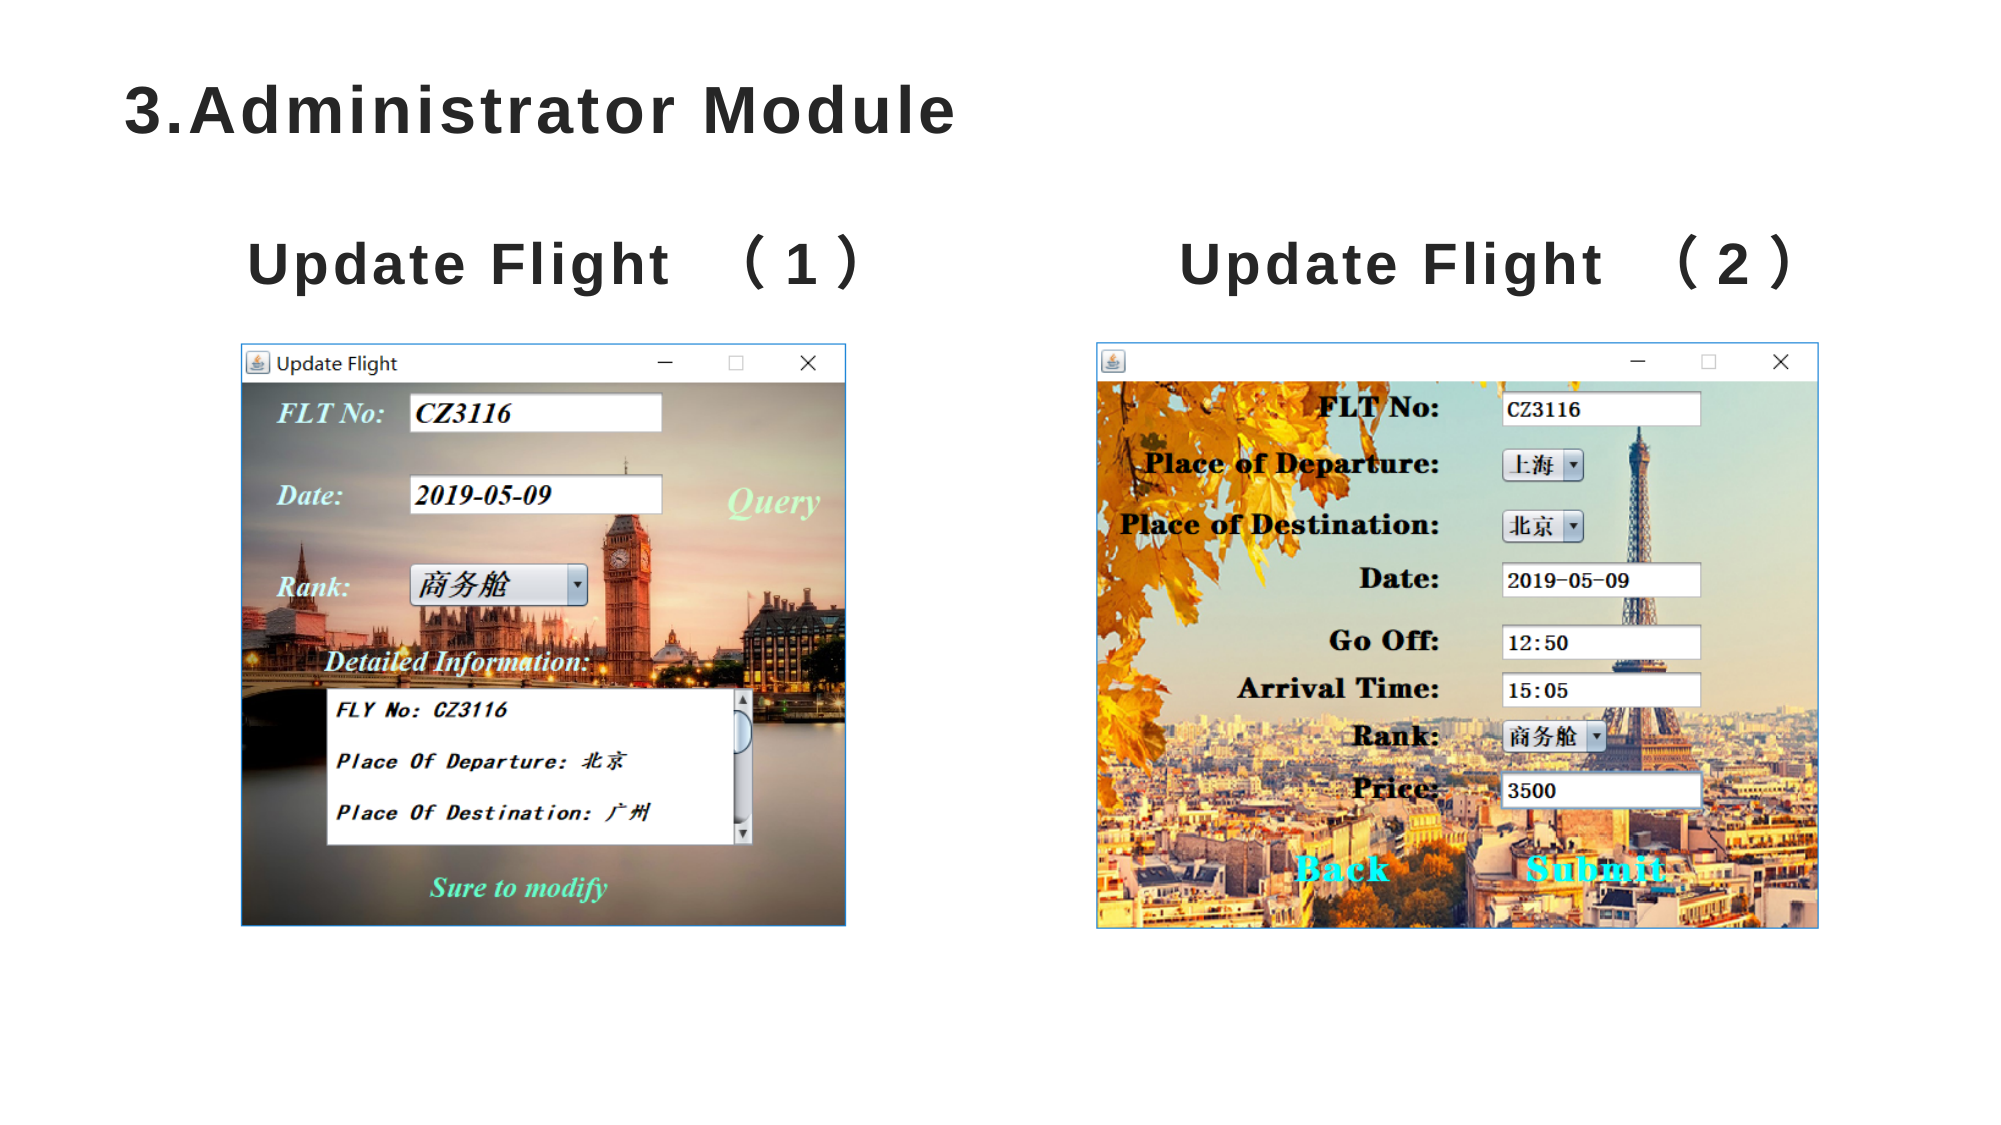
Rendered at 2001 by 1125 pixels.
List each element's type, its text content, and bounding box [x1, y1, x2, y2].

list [109, 303, 977, 1001]
list Update Flight （1） [109, 218, 977, 303]
title 3.Administrator Module [109, 59, 1891, 146]
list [1023, 341, 1891, 1001]
text_box Update Flight （2） [1042, 218, 1910, 304]
